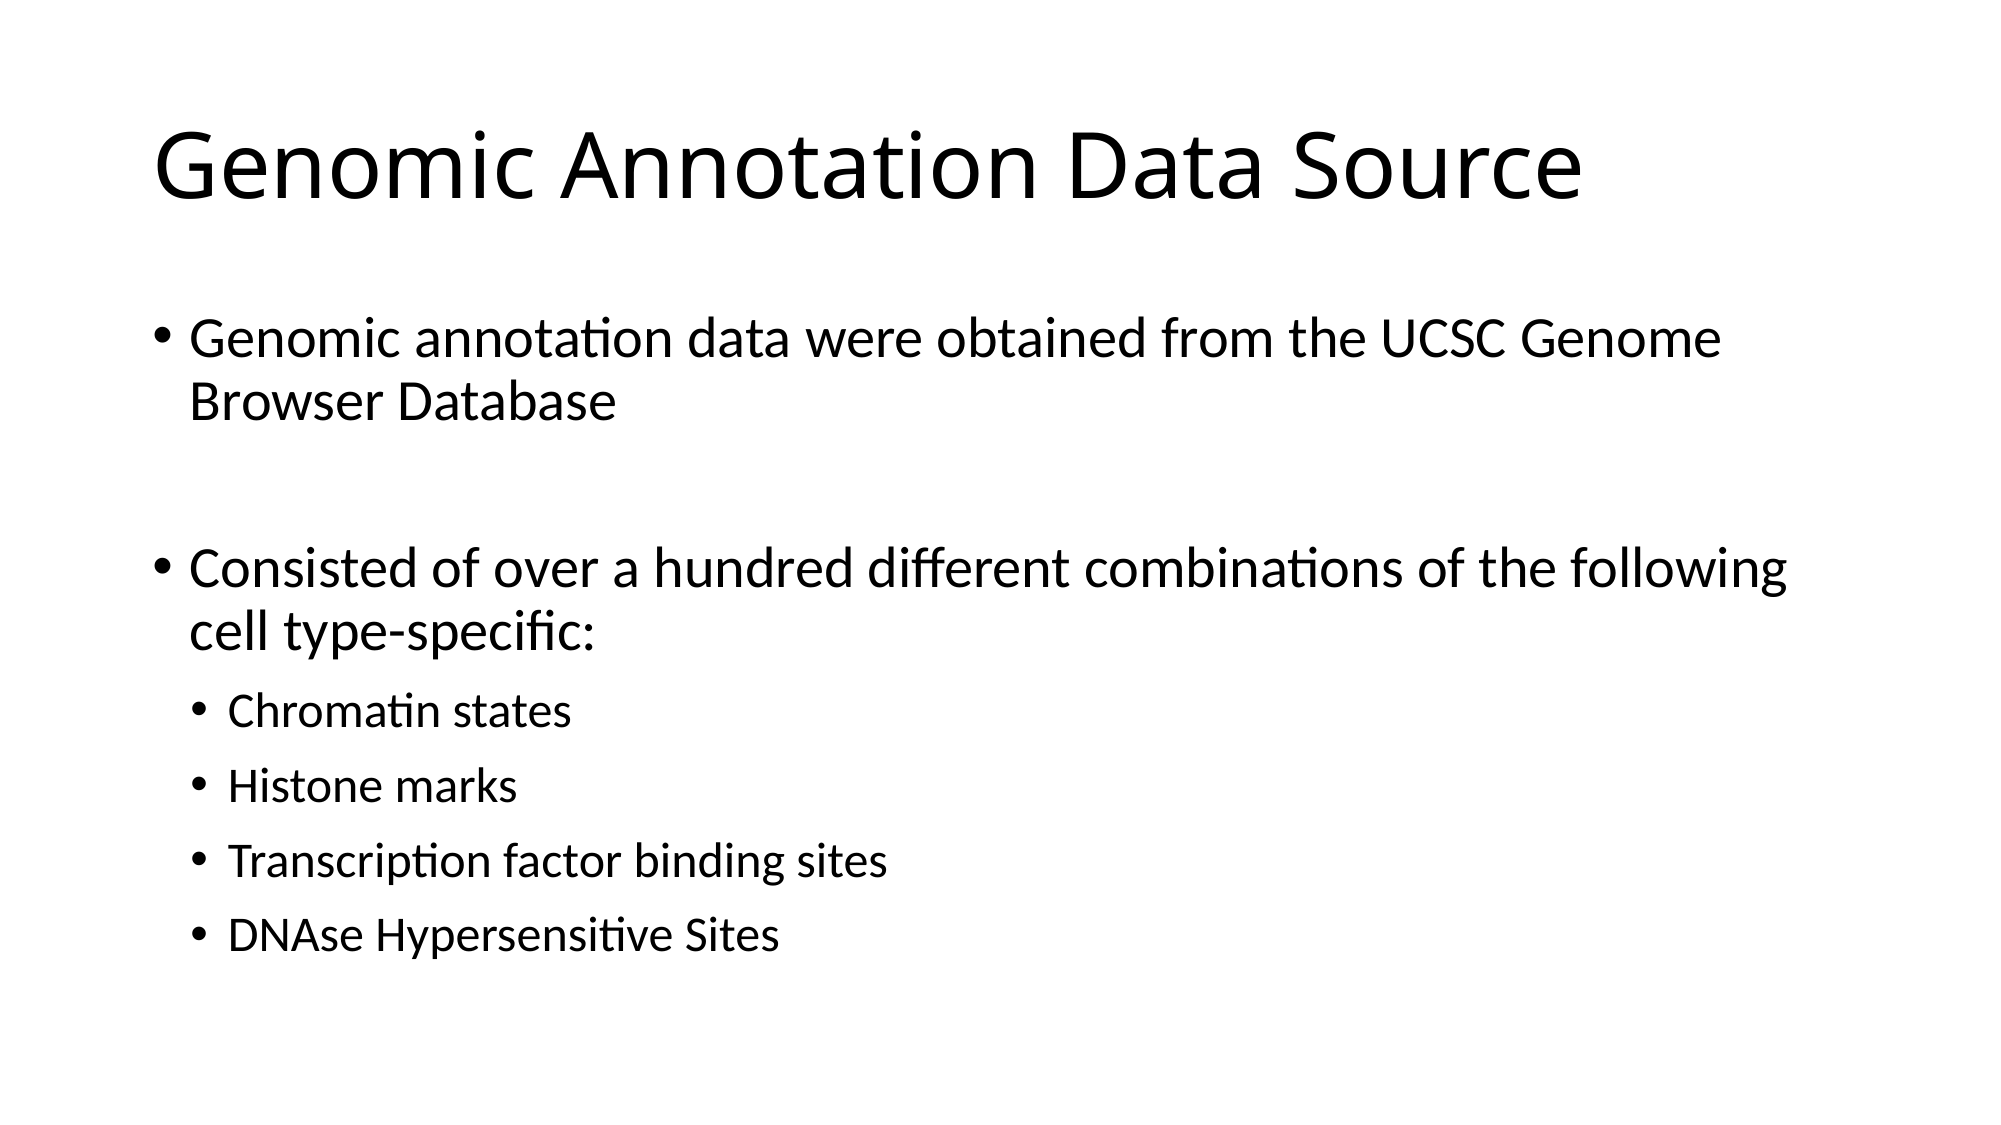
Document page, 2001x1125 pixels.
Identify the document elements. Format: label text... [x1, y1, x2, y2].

title Genomic Annotation Data Source [137, 59, 1863, 278]
list Genomic annotation data were obtained from the UCSC Genome Browser Database Consisted of over a hundred different combinations of the following cell type-specific: Chromatin states Histone marks Transcription factor binding sites DNAse Hypersensitive Sites [137, 299, 1863, 1014]
